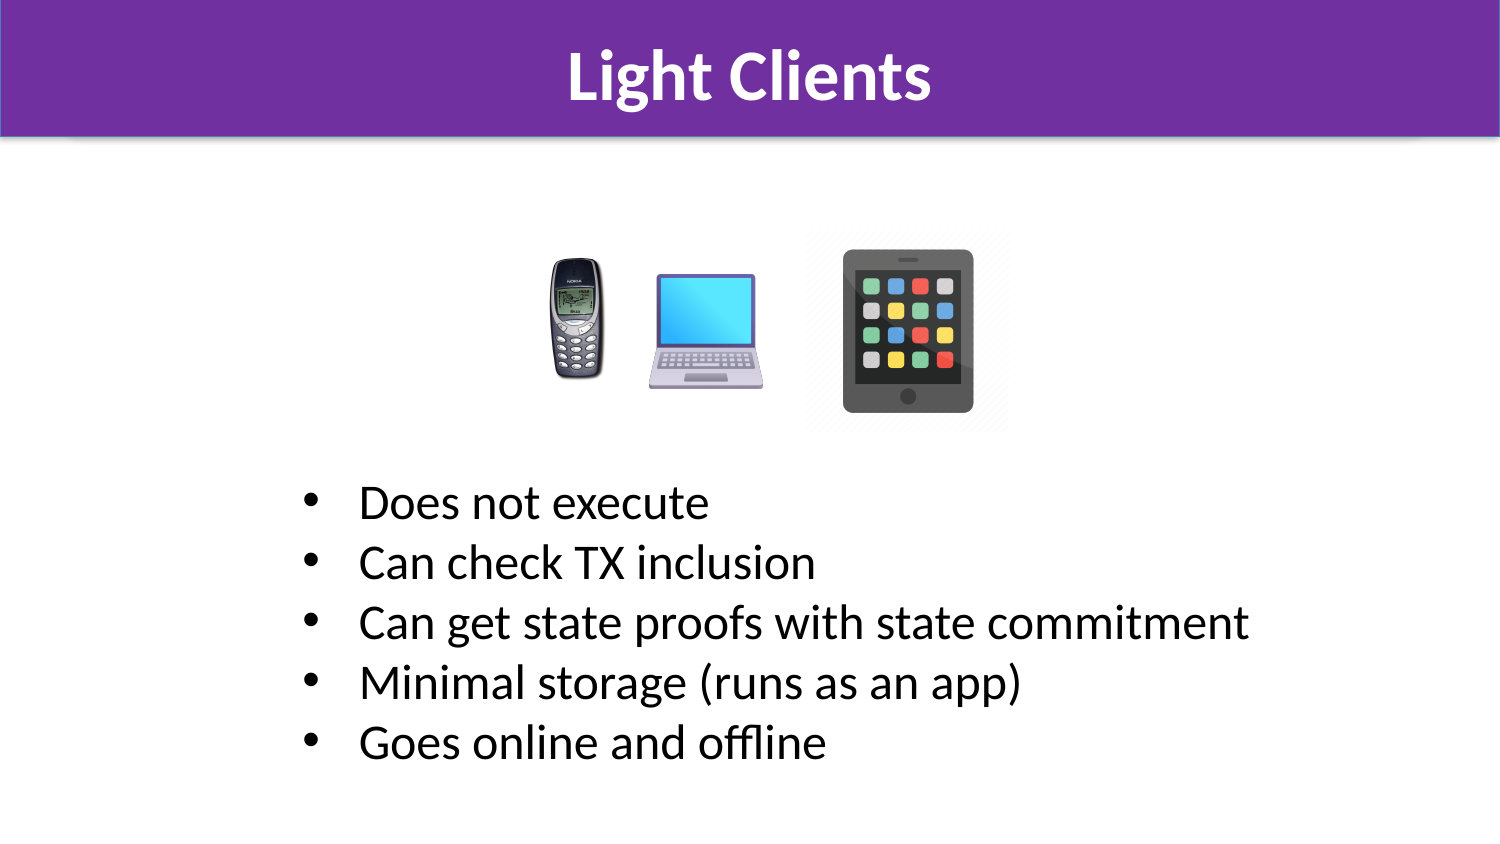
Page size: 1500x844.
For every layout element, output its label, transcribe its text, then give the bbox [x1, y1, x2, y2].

picture [649, 274, 764, 389]
picture [805, 229, 1010, 434]
title Light Clients [75, 20, 1425, 123]
picture [548, 255, 607, 382]
text_box Does not execute Can check TX inclusion Can get state proofs with state commitment Minimal storage (runs as an app) Goes online and offline [287, 461, 1425, 777]
